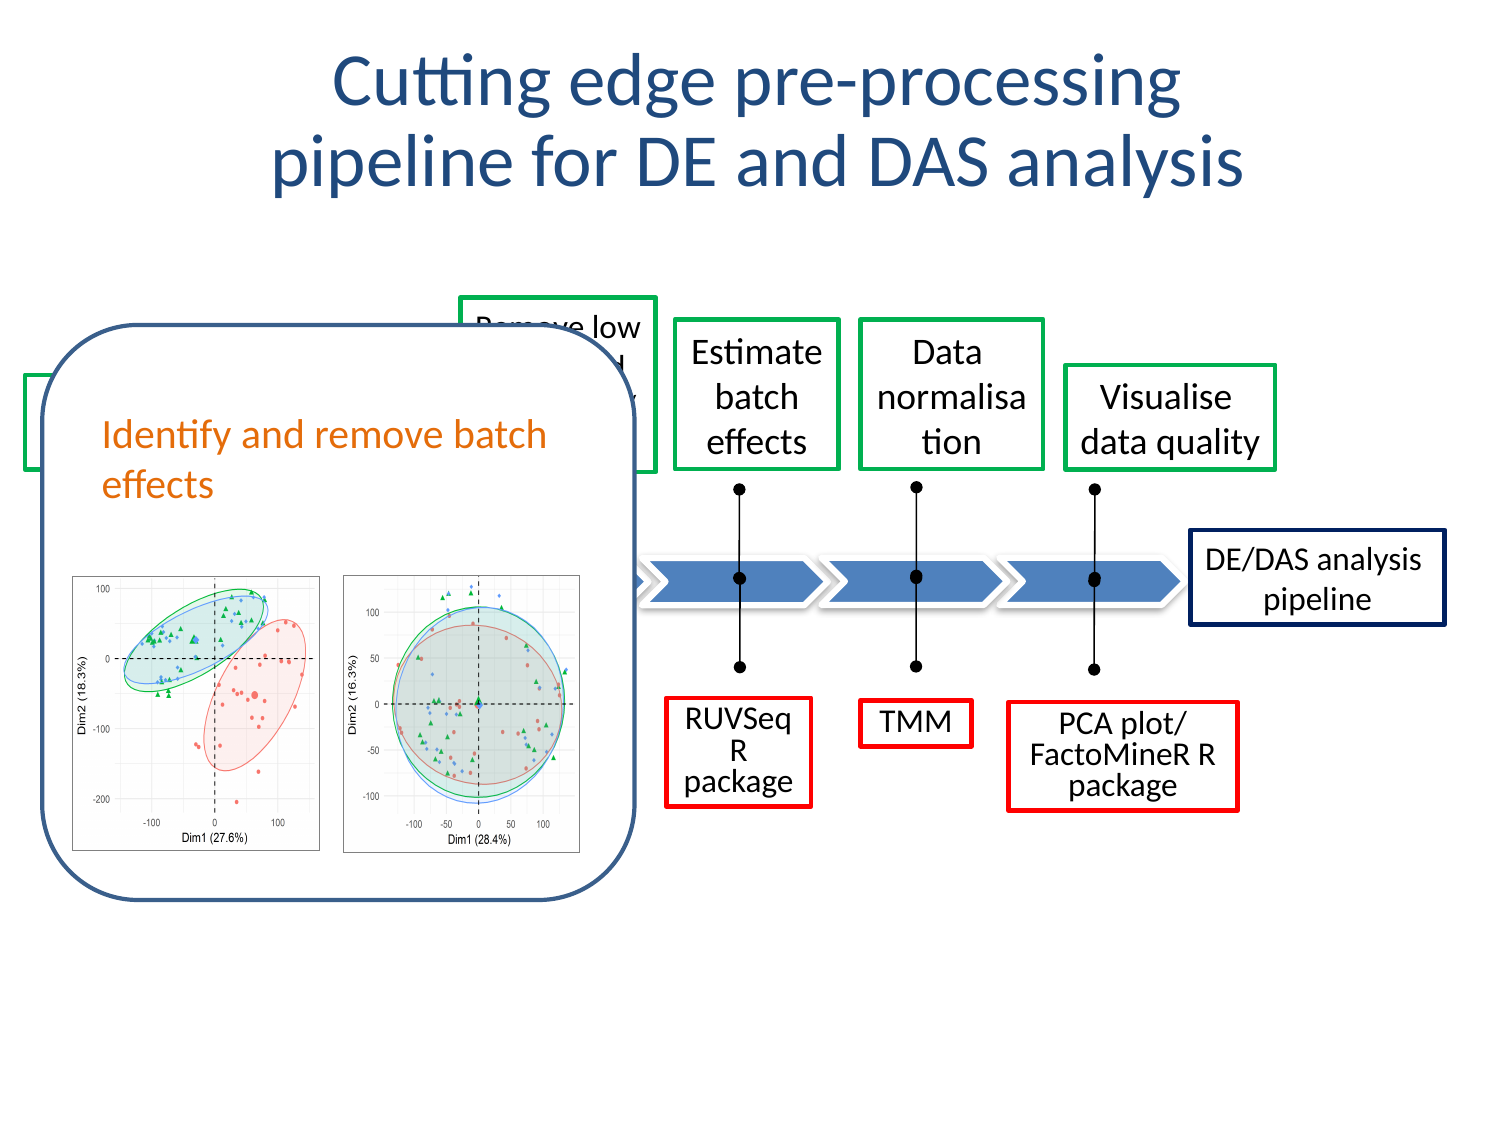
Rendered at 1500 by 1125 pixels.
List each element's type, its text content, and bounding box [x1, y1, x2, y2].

text_box Data normalisation [860, 319, 1044, 470]
text_box Visualise data quality [1065, 364, 1276, 470]
text_box DE/DAS analysis pipeline [1190, 529, 1445, 625]
picture [72, 576, 320, 852]
picture [343, 574, 580, 853]
text_box Transcript quantification [24, 374, 51, 470]
text_box [921, 554, 1011, 609]
text_box Estimate batch effects [675, 319, 839, 470]
text_box [40, 322, 637, 903]
text_box TMM [860, 700, 972, 747]
text_box Identify and remove batch effects [86, 399, 588, 515]
text_box PCA plot/ FactoMineR R package [1008, 702, 1238, 811]
text_box [638, 554, 735, 609]
text_box [996, 554, 1090, 609]
text_box [1098, 554, 1189, 609]
text_box [637, 567, 652, 598]
text_box Remove low expressed transcripts/ genes [460, 297, 656, 472]
text_box [818, 554, 912, 609]
text_box Cutting edge pre-processing pipeline for DE and DAS analysis [239, 33, 1277, 221]
text_box [743, 554, 831, 609]
text_box RUVSeq R package [666, 697, 812, 807]
